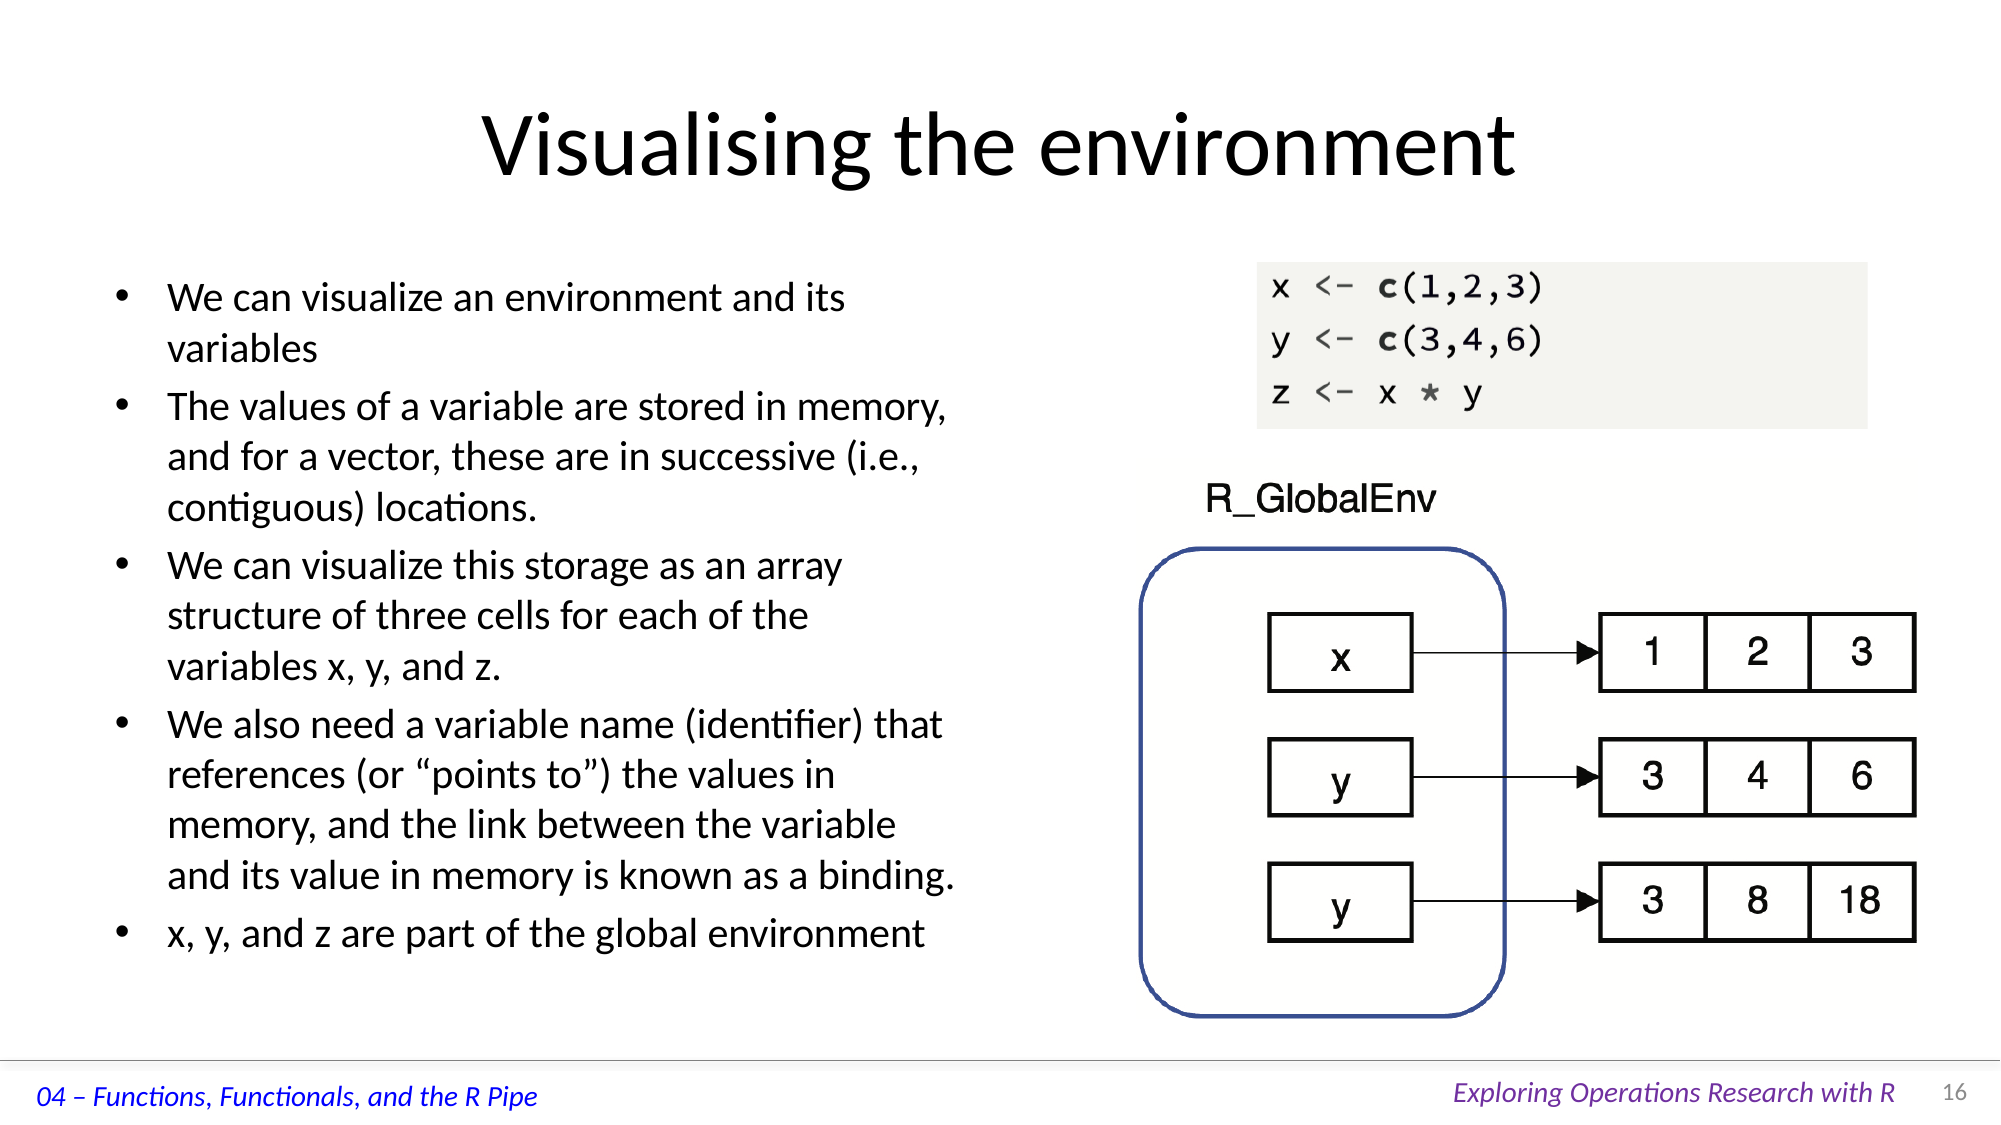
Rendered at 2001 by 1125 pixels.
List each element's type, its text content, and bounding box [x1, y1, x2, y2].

title Visualising the environment [99, 45, 1900, 233]
slide_number 16 [1899, 1060, 1983, 1120]
list We can visualize an environment and its variables The values of a variable are stored in memory, and for a vector, these are in successive (i.e., contiguous) locations. We can visualize this storage as an array structure of three cells for each of the variables x, y, and z. We also need a variable name (identifier) that references (or “points to”) the values in memory, and the link between the variable and its value in memory is known as a binding. x, y, and z are part of the global environment [99, 262, 984, 1005]
picture [1135, 458, 1918, 1020]
picture [1256, 262, 1868, 430]
